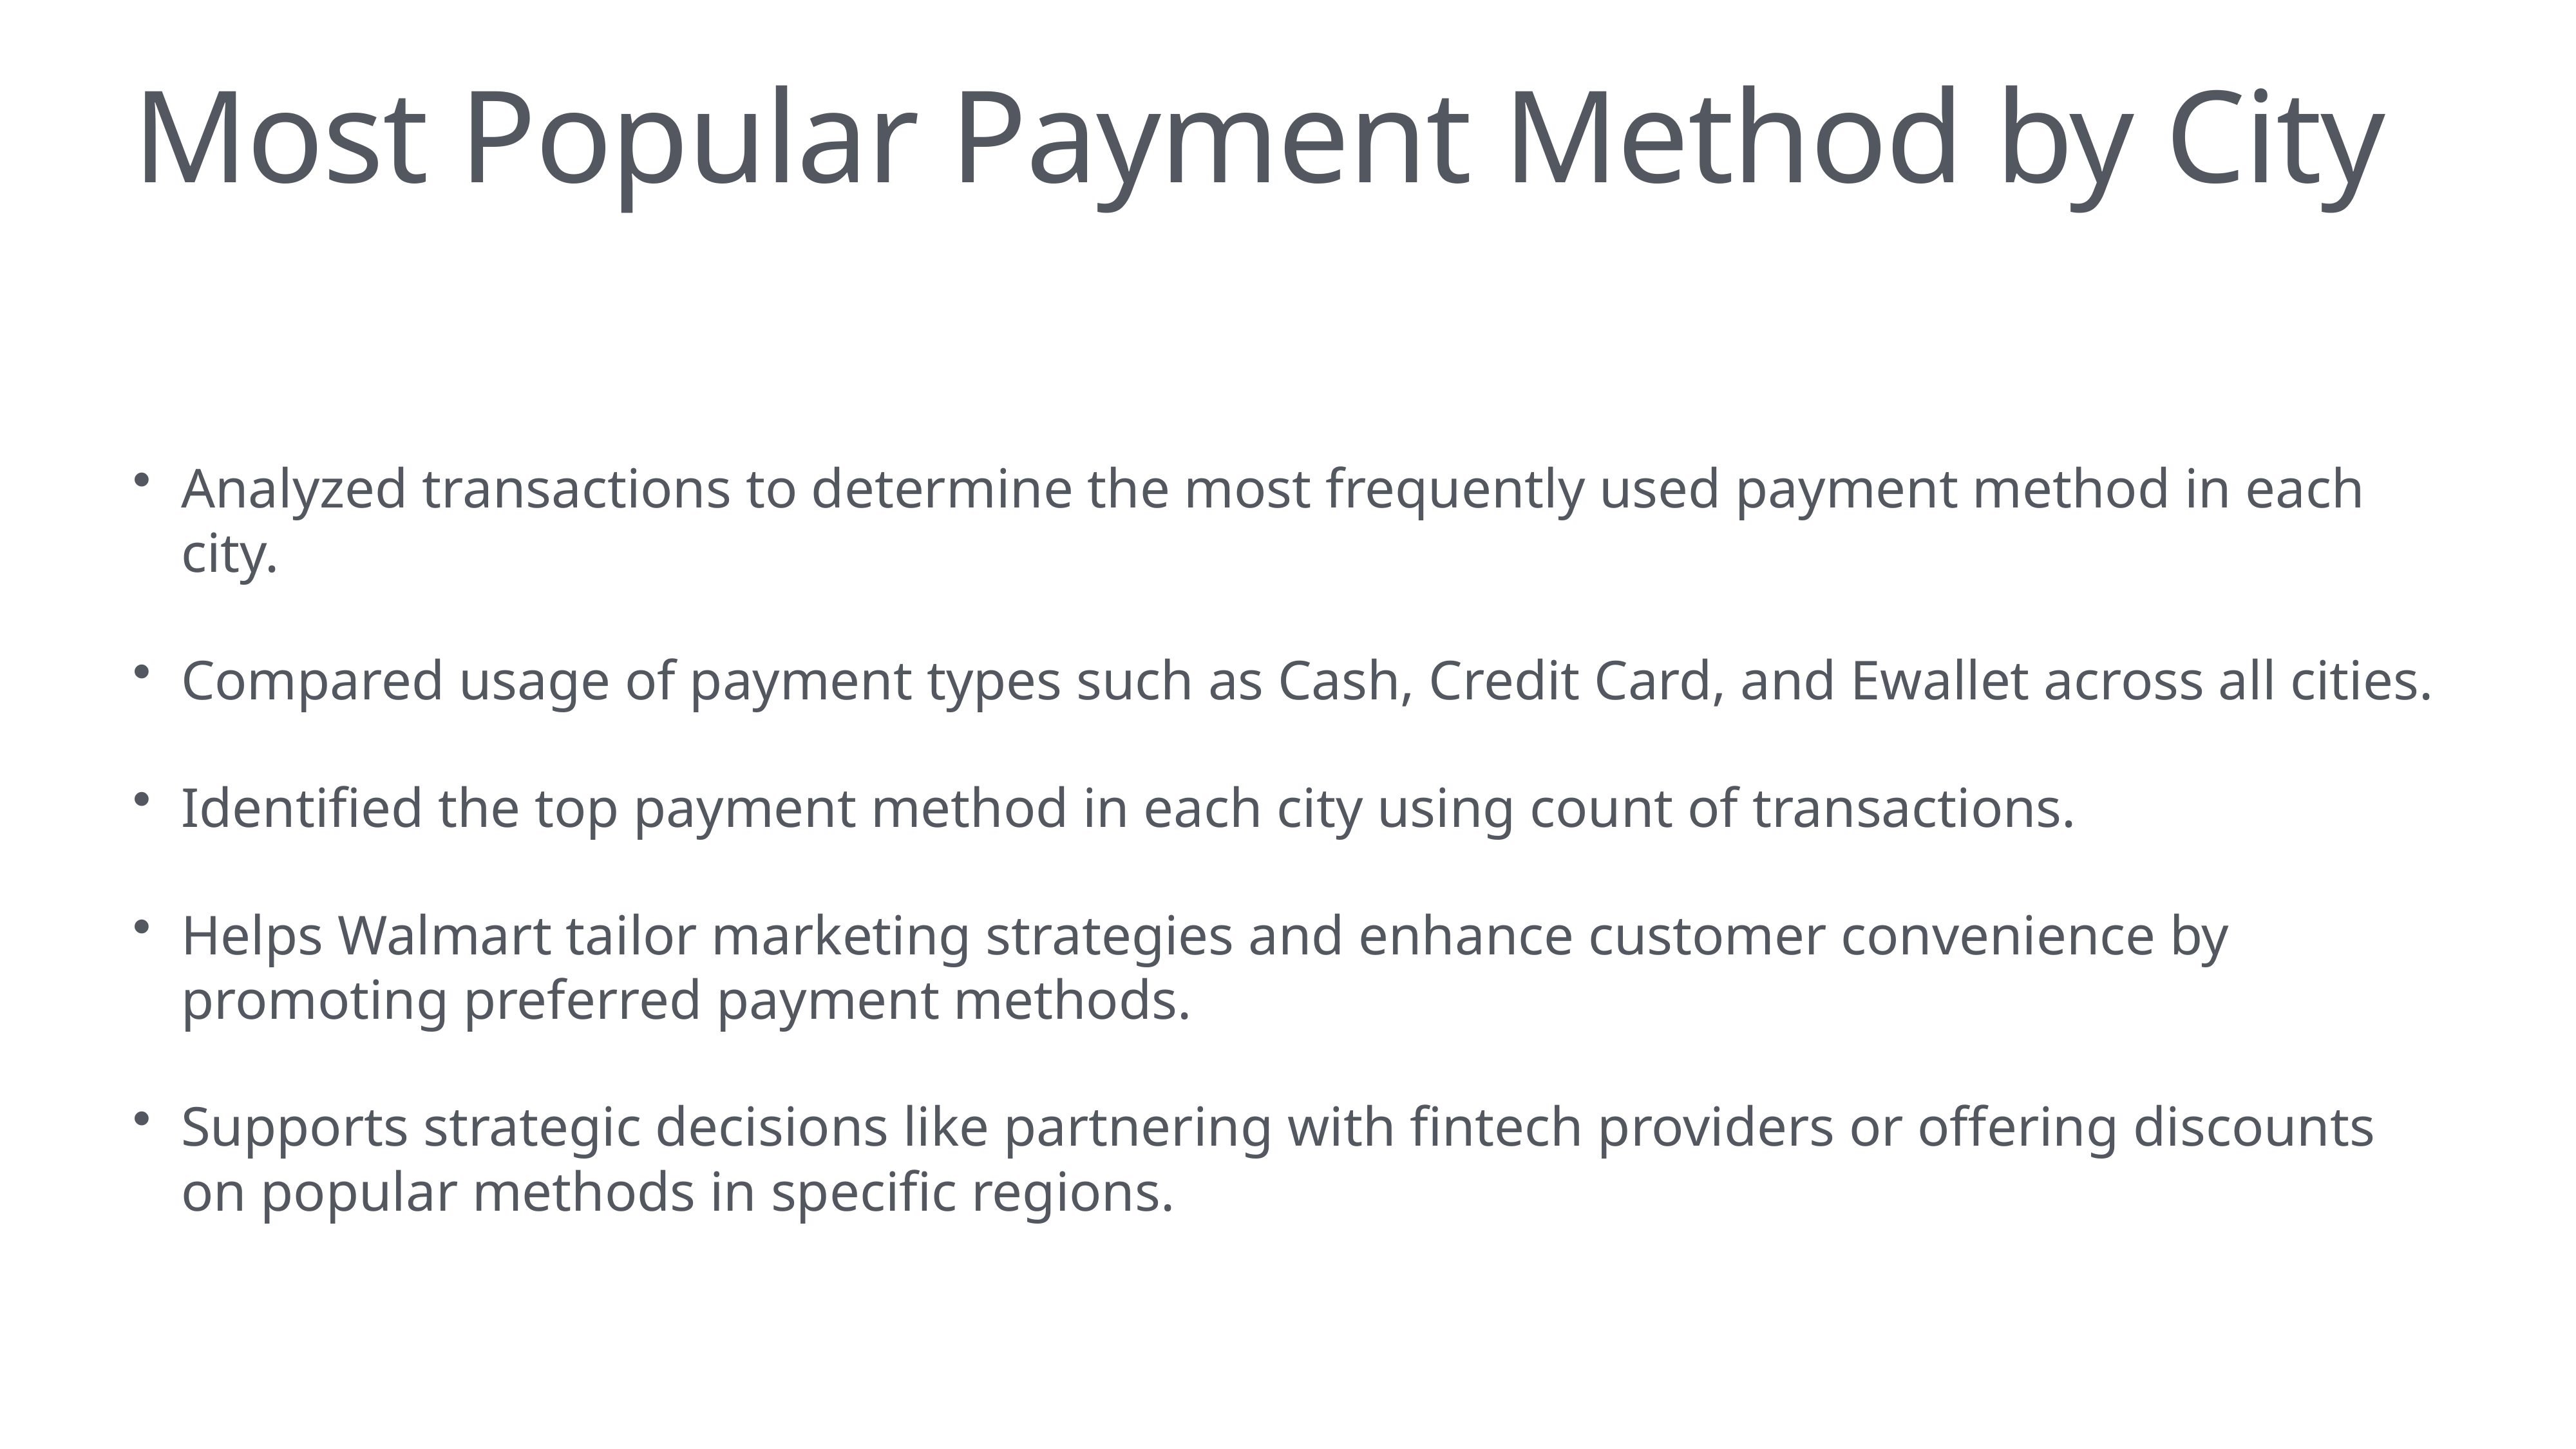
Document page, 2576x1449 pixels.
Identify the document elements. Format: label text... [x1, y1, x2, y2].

title Most Popular Payment Method by City [127, 66, 2449, 246]
list Analyzed transactions to determine the most frequently used payment method in each city. Compared usage of payment types such as Cash, Credit Card, and Ewallet across all cities. Identified the top payment method in each city using count of transactions. Helps Walmart tailor marketing strategies and enhance customer convenience by promoting preferred payment methods. Supports strategic decisions like partnering with fintech providers or offering discounts on popular methods in specific regions. [127, 448, 2449, 1321]
